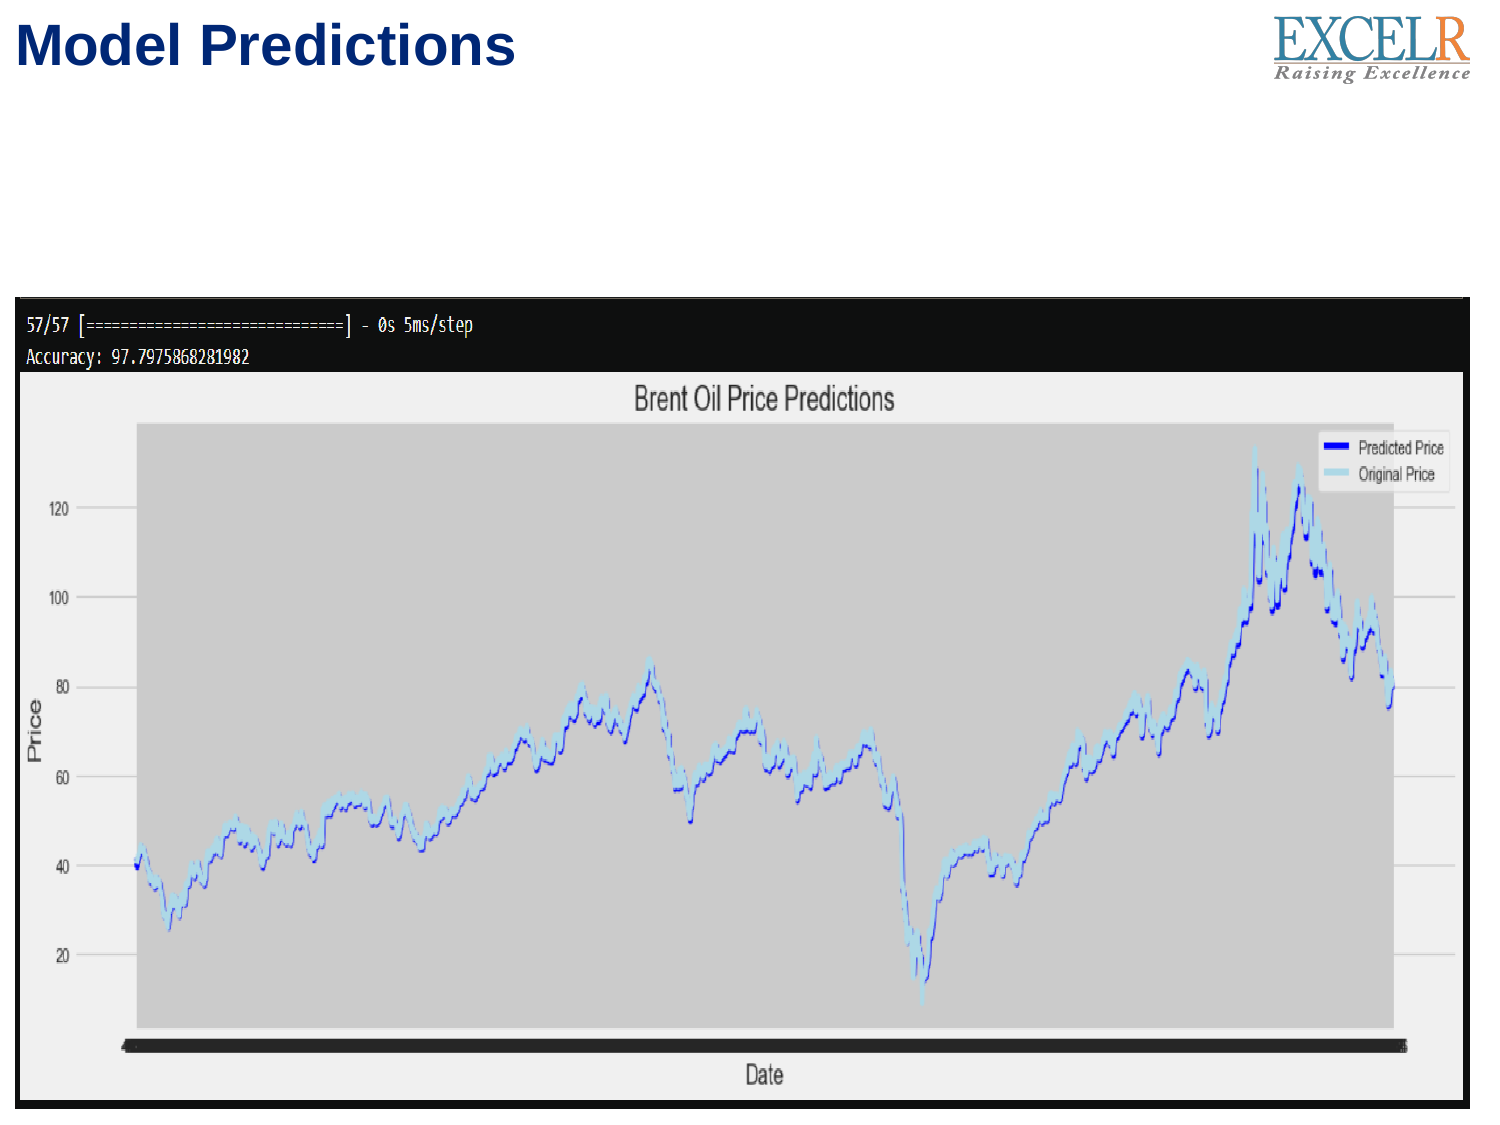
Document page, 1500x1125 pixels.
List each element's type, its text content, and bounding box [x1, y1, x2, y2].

picture [1274, 16, 1470, 85]
picture [15, 297, 1470, 1109]
text_box Model Predictions [0, 0, 622, 85]
